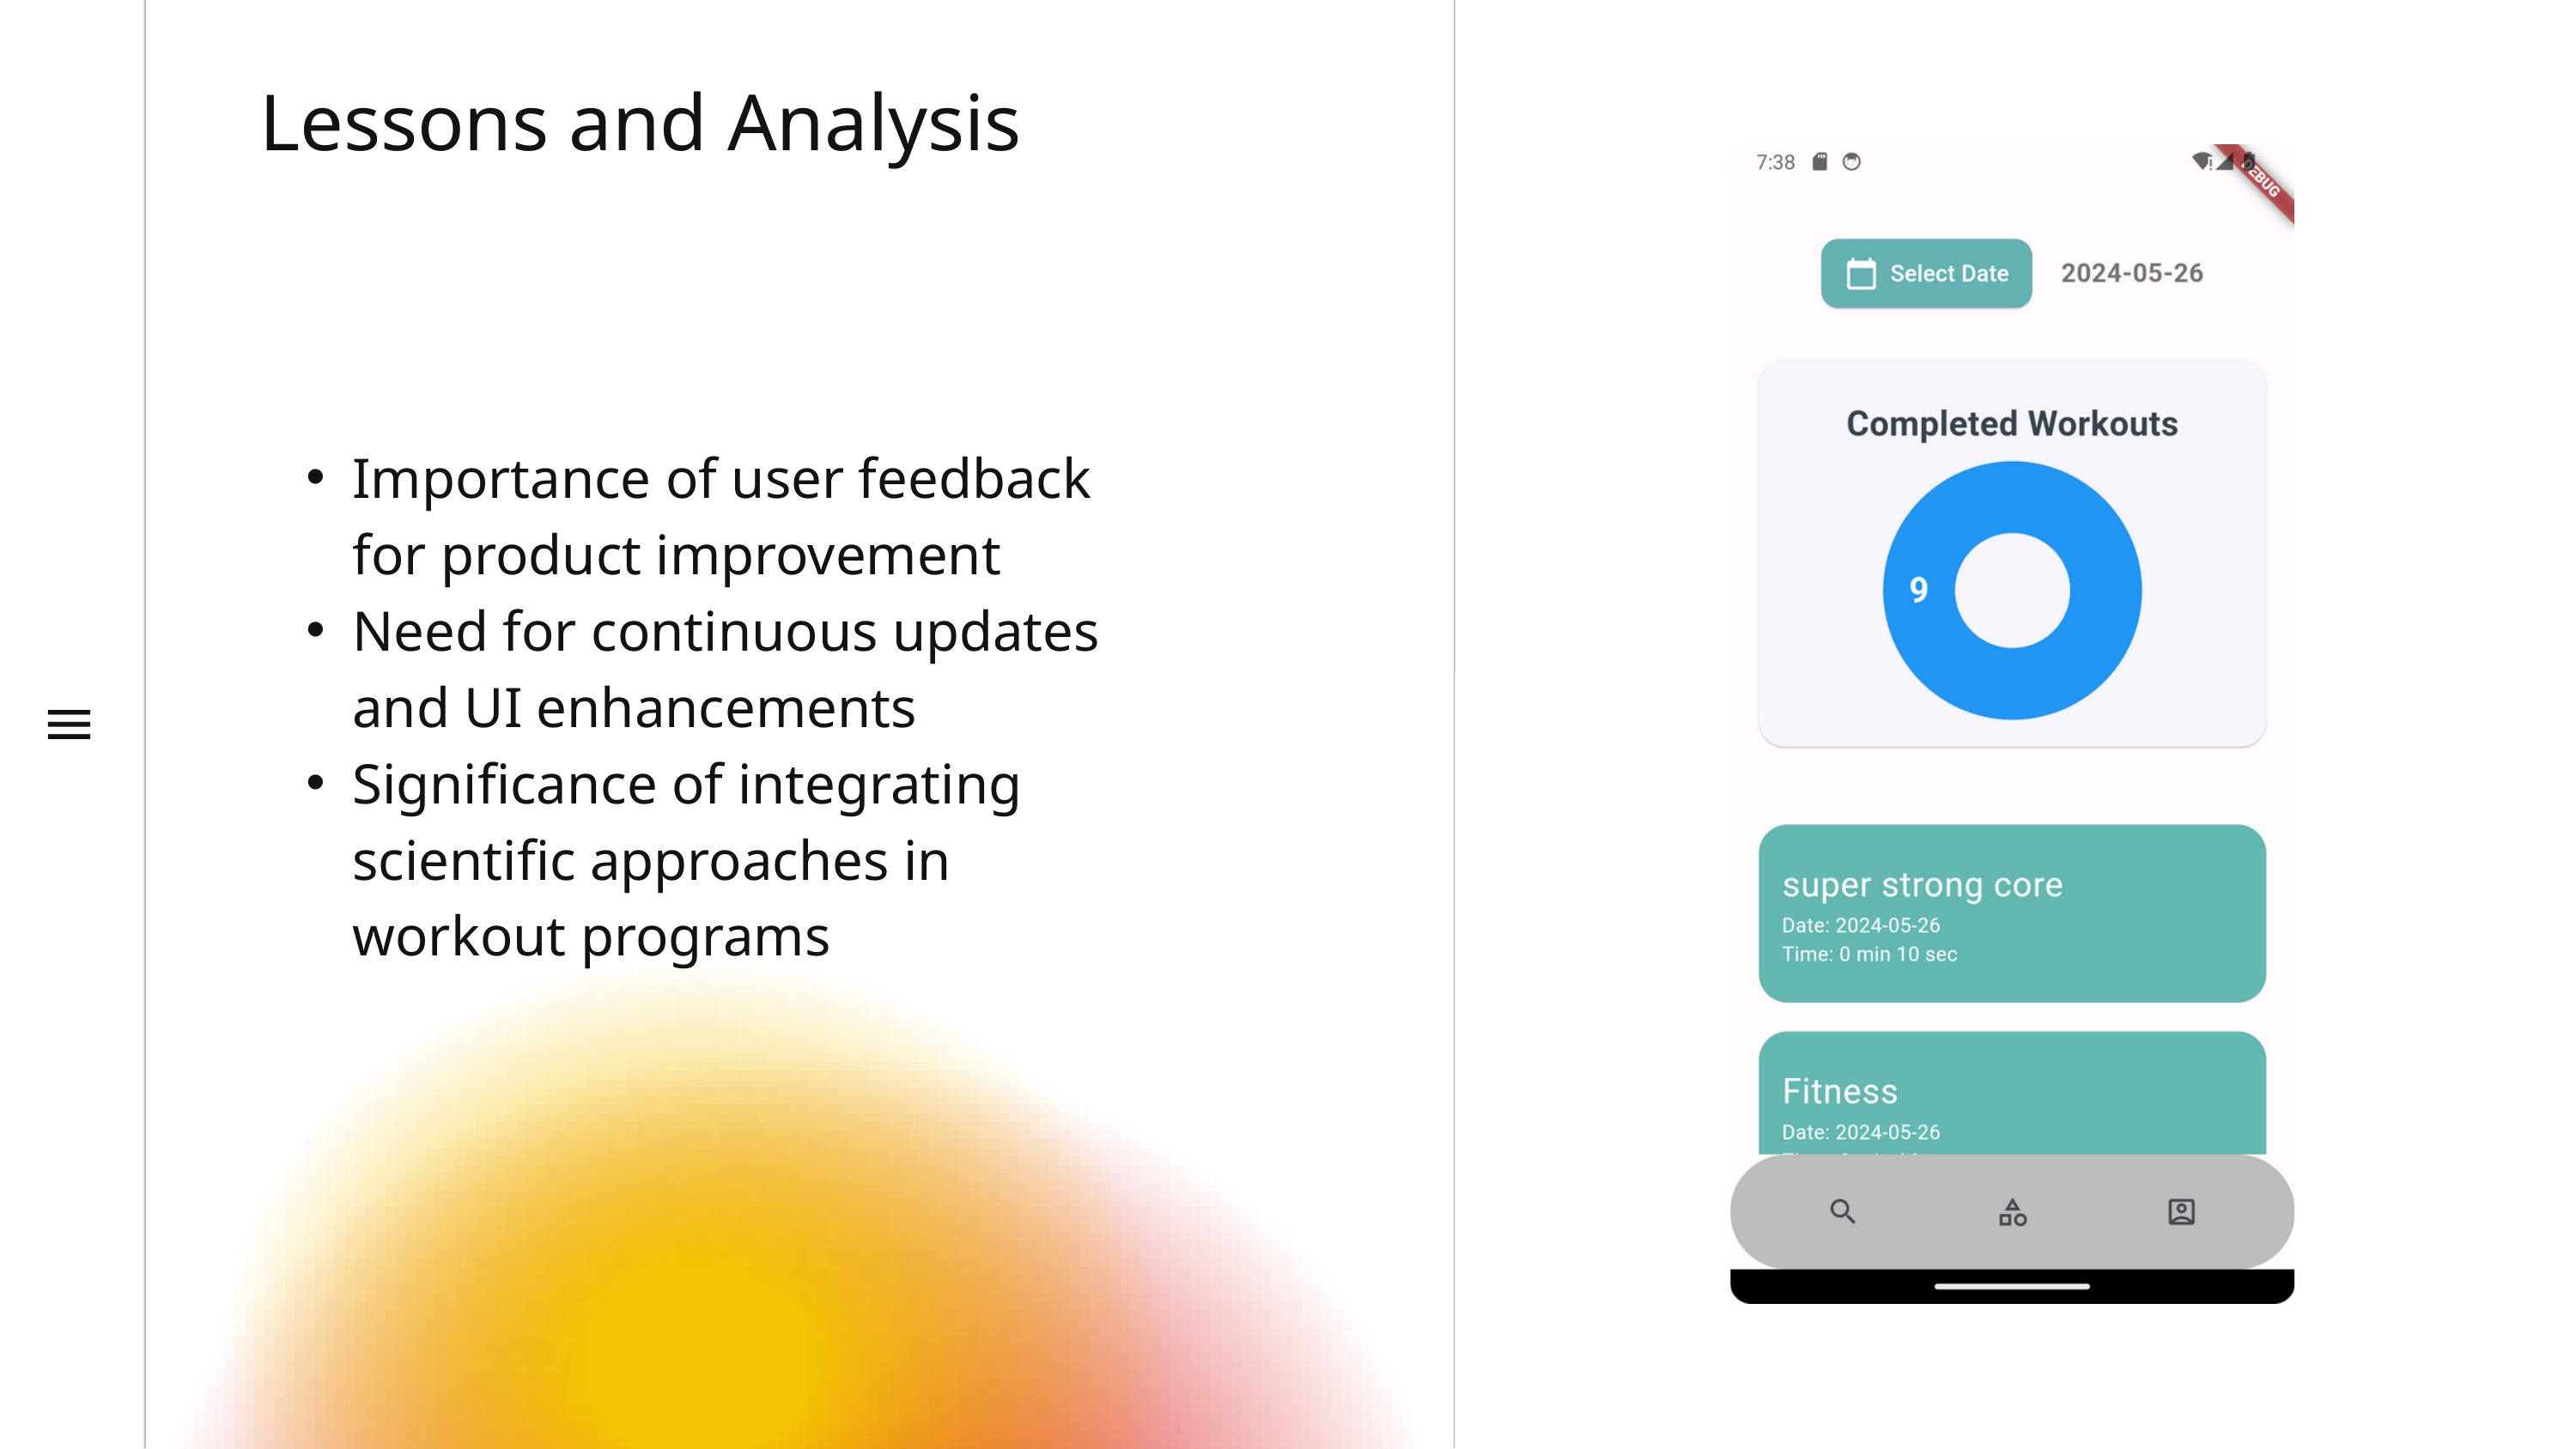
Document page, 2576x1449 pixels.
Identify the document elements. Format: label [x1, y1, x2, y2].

text_box [152, 960, 1453, 1449]
text_box [1730, 144, 2295, 1304]
text_box [259, 74, 1145, 1037]
text_box [47, 0, 146, 1449]
